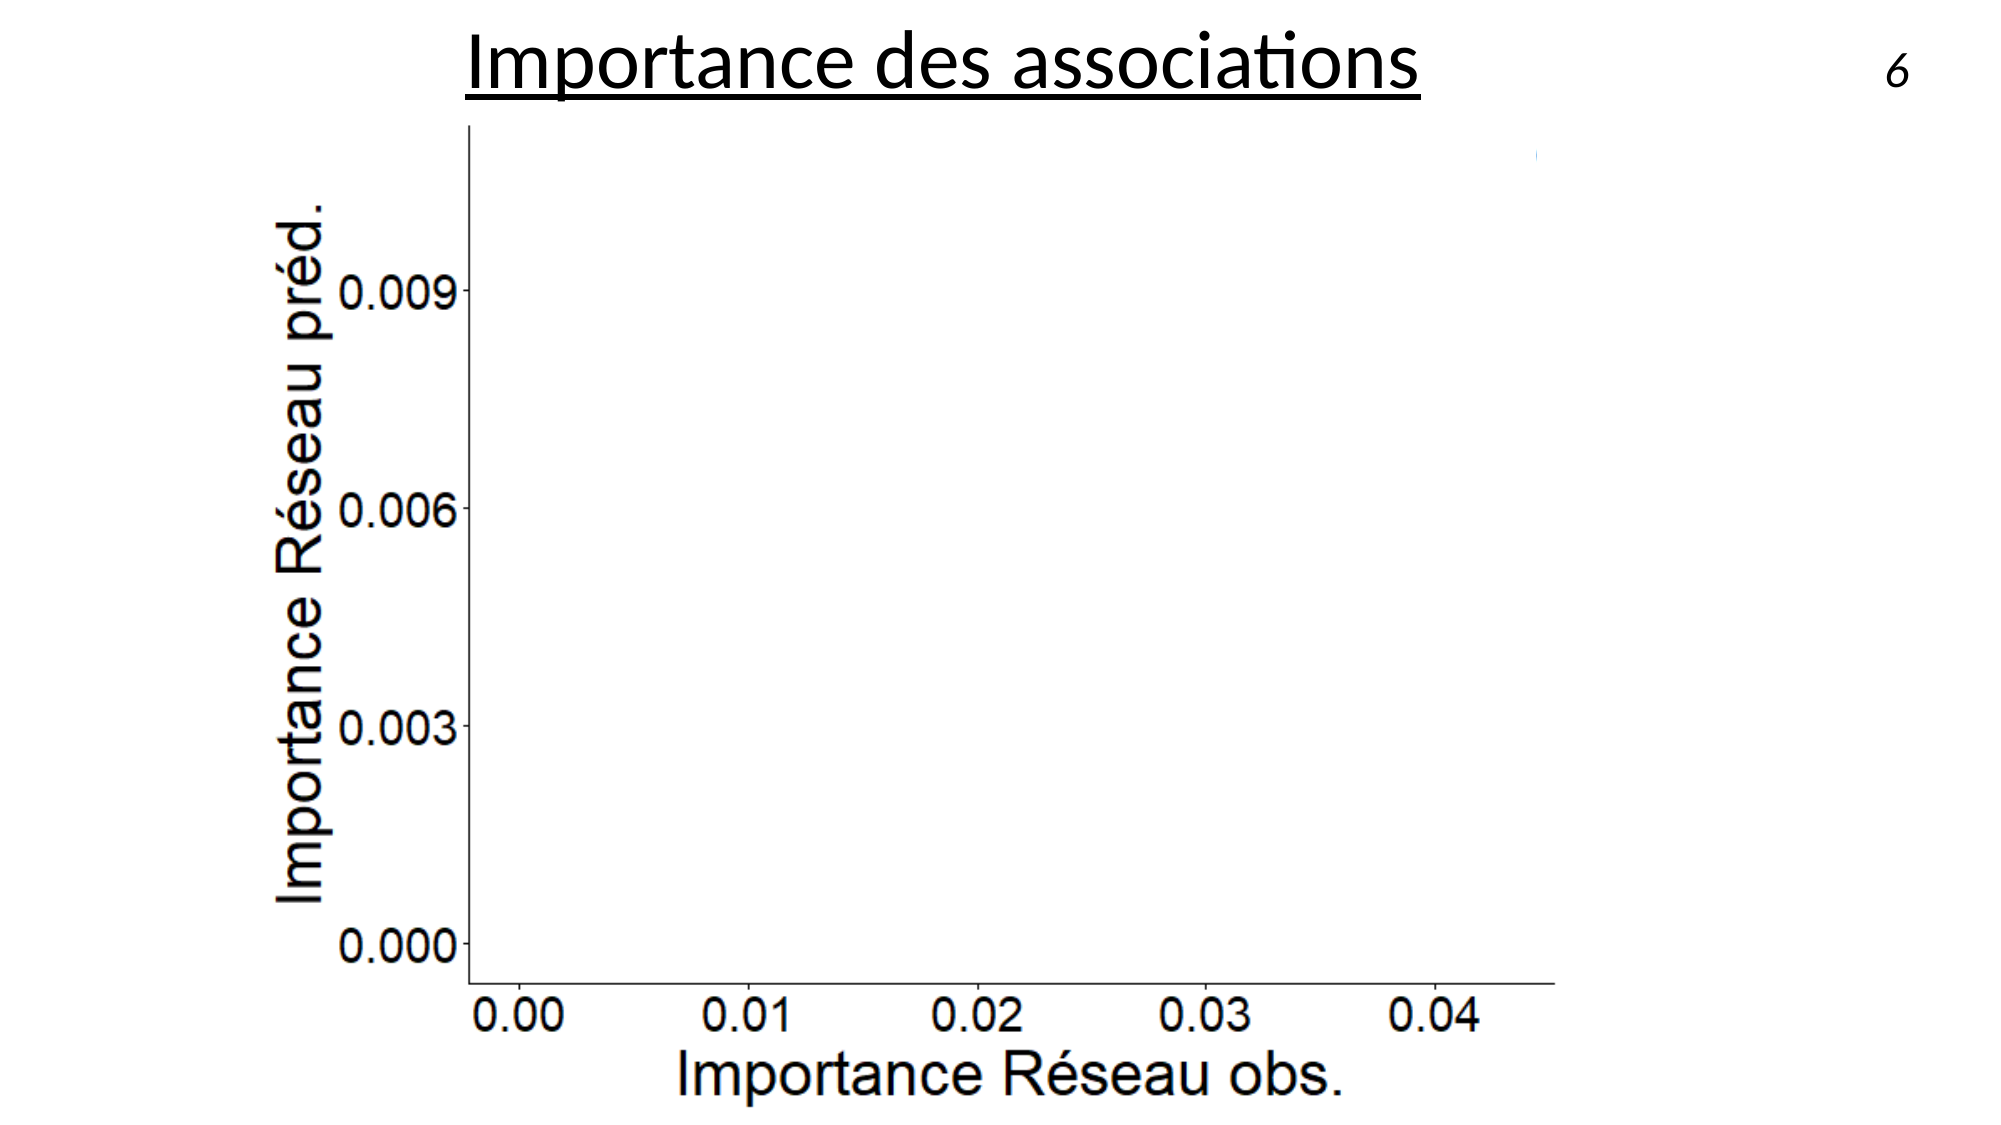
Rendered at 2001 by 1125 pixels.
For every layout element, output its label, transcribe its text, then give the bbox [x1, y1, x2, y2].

text_box 6 [1869, 29, 1958, 105]
picture [261, 114, 1567, 1119]
text_box Importance des associations [80, 9, 1806, 328]
